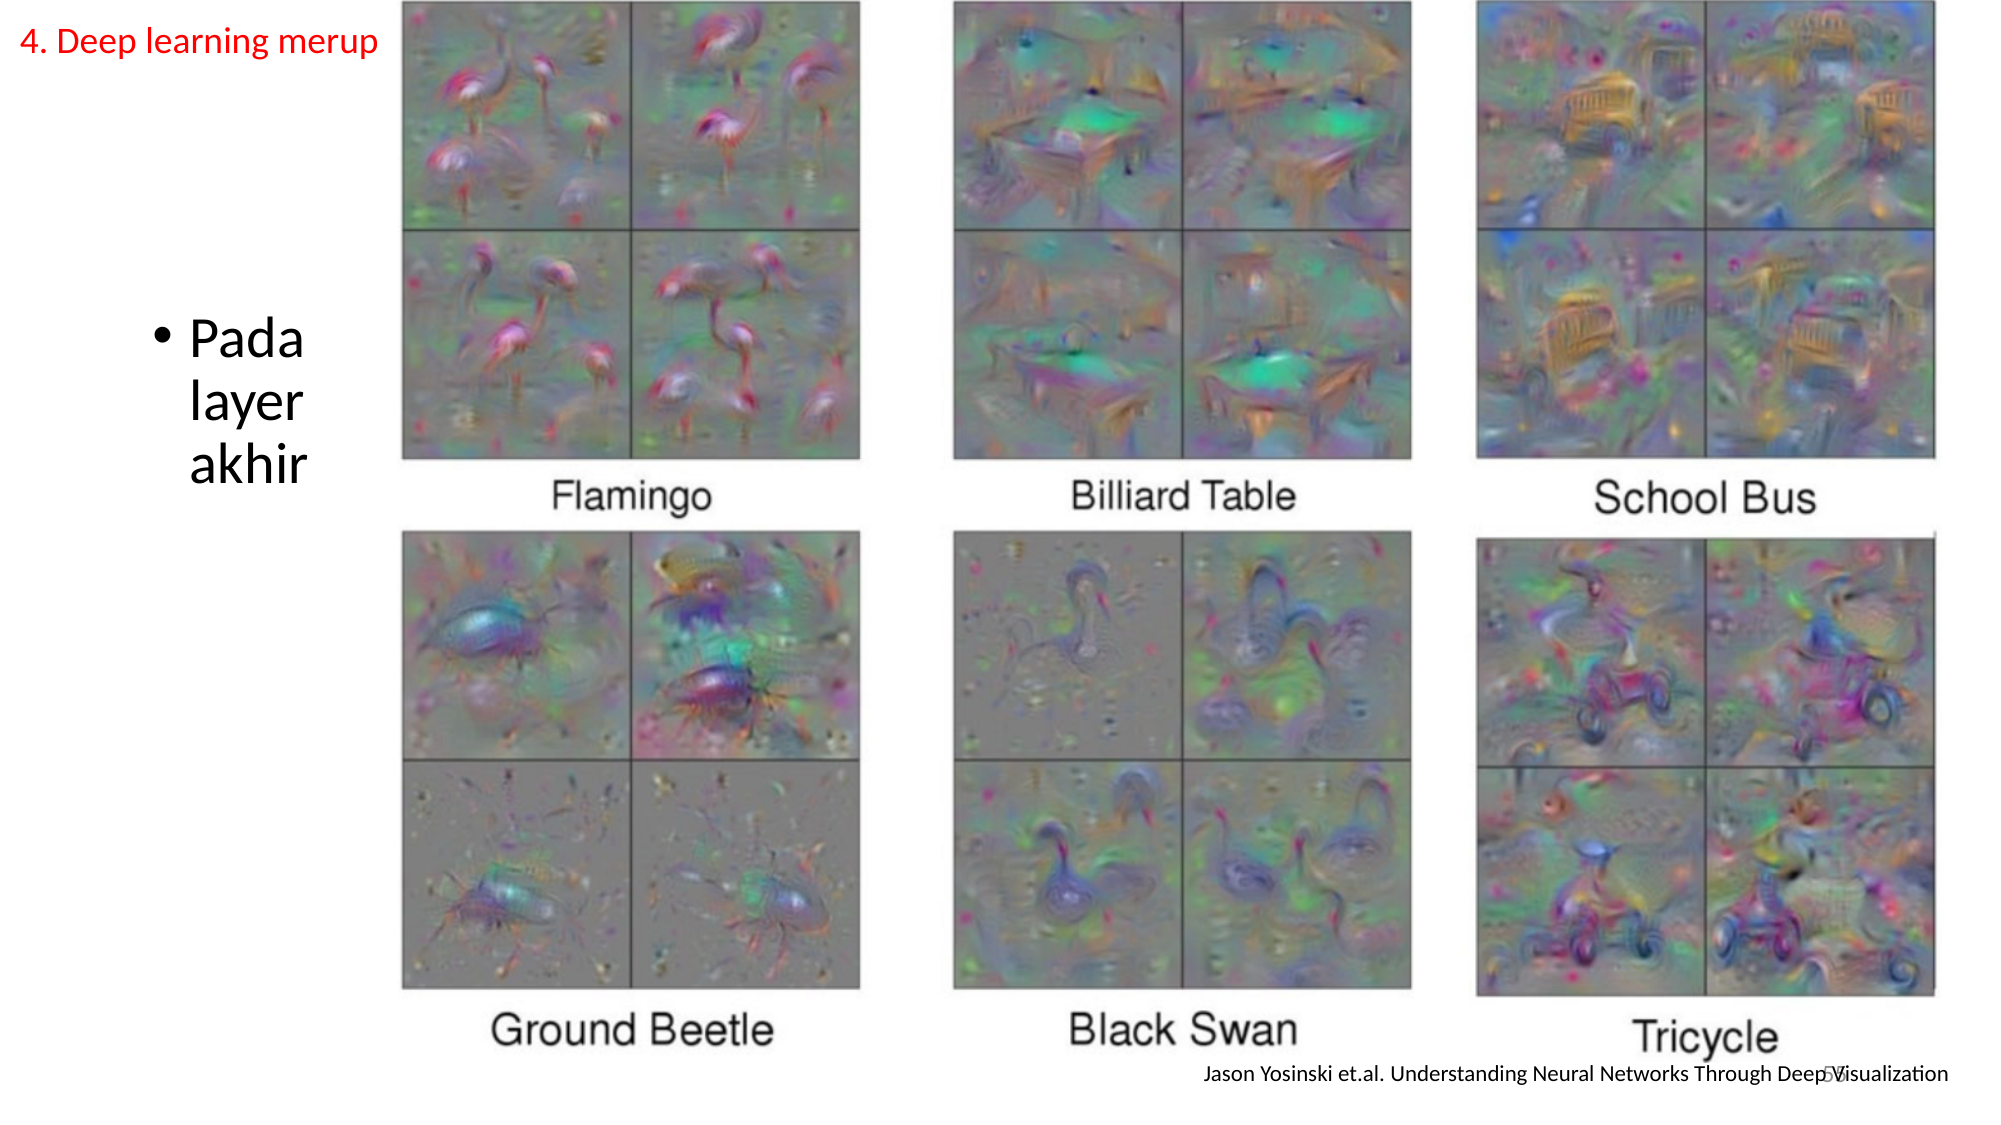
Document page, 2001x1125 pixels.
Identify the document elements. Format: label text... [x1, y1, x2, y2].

list Pada layer akhir [137, 299, 377, 1014]
slide_number 55 [1412, 1063, 1863, 1103]
text_box Jason Yosinski et.al. Understanding Neural Networks Through Deep Visualization [1863, 1063, 1965, 1094]
picture [377, 0, 1965, 1063]
text_box 4. Deep learning merupakan representation/feature learning [5, 9, 377, 69]
text_box Jason Yosinski et.al. Understanding Neural Networks Through Deep Visualization [473, 1063, 1412, 1094]
